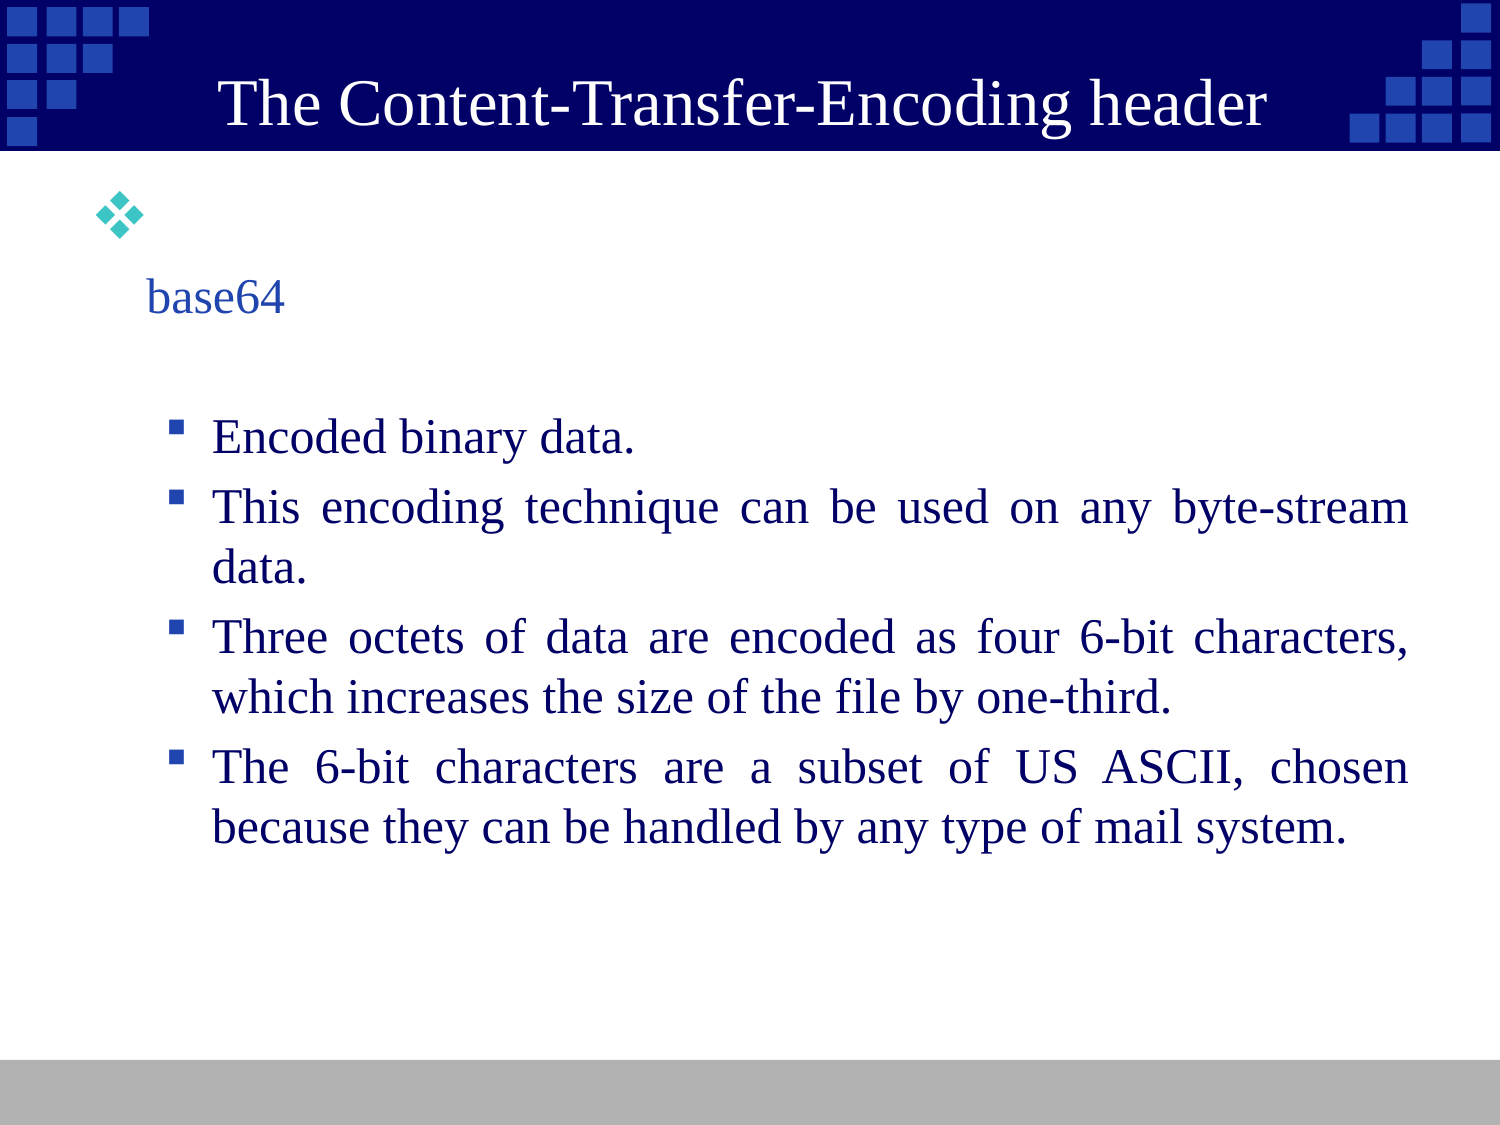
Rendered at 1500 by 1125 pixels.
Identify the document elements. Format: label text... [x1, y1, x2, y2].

title The Content-Transfer-Encoding header [137, 52, 1351, 145]
list base64 Encoded binary data. This encoding technique can be used on any byte-stream data. Three octets of data are encoded as four 6-bit characters, which increases the size of the file by one-third. The 6-bit characters are a subset of US ASCII, chosen because they can be handled by any type of mail system. [74, 176, 1426, 1038]
text_box [0, 1059, 1500, 1125]
